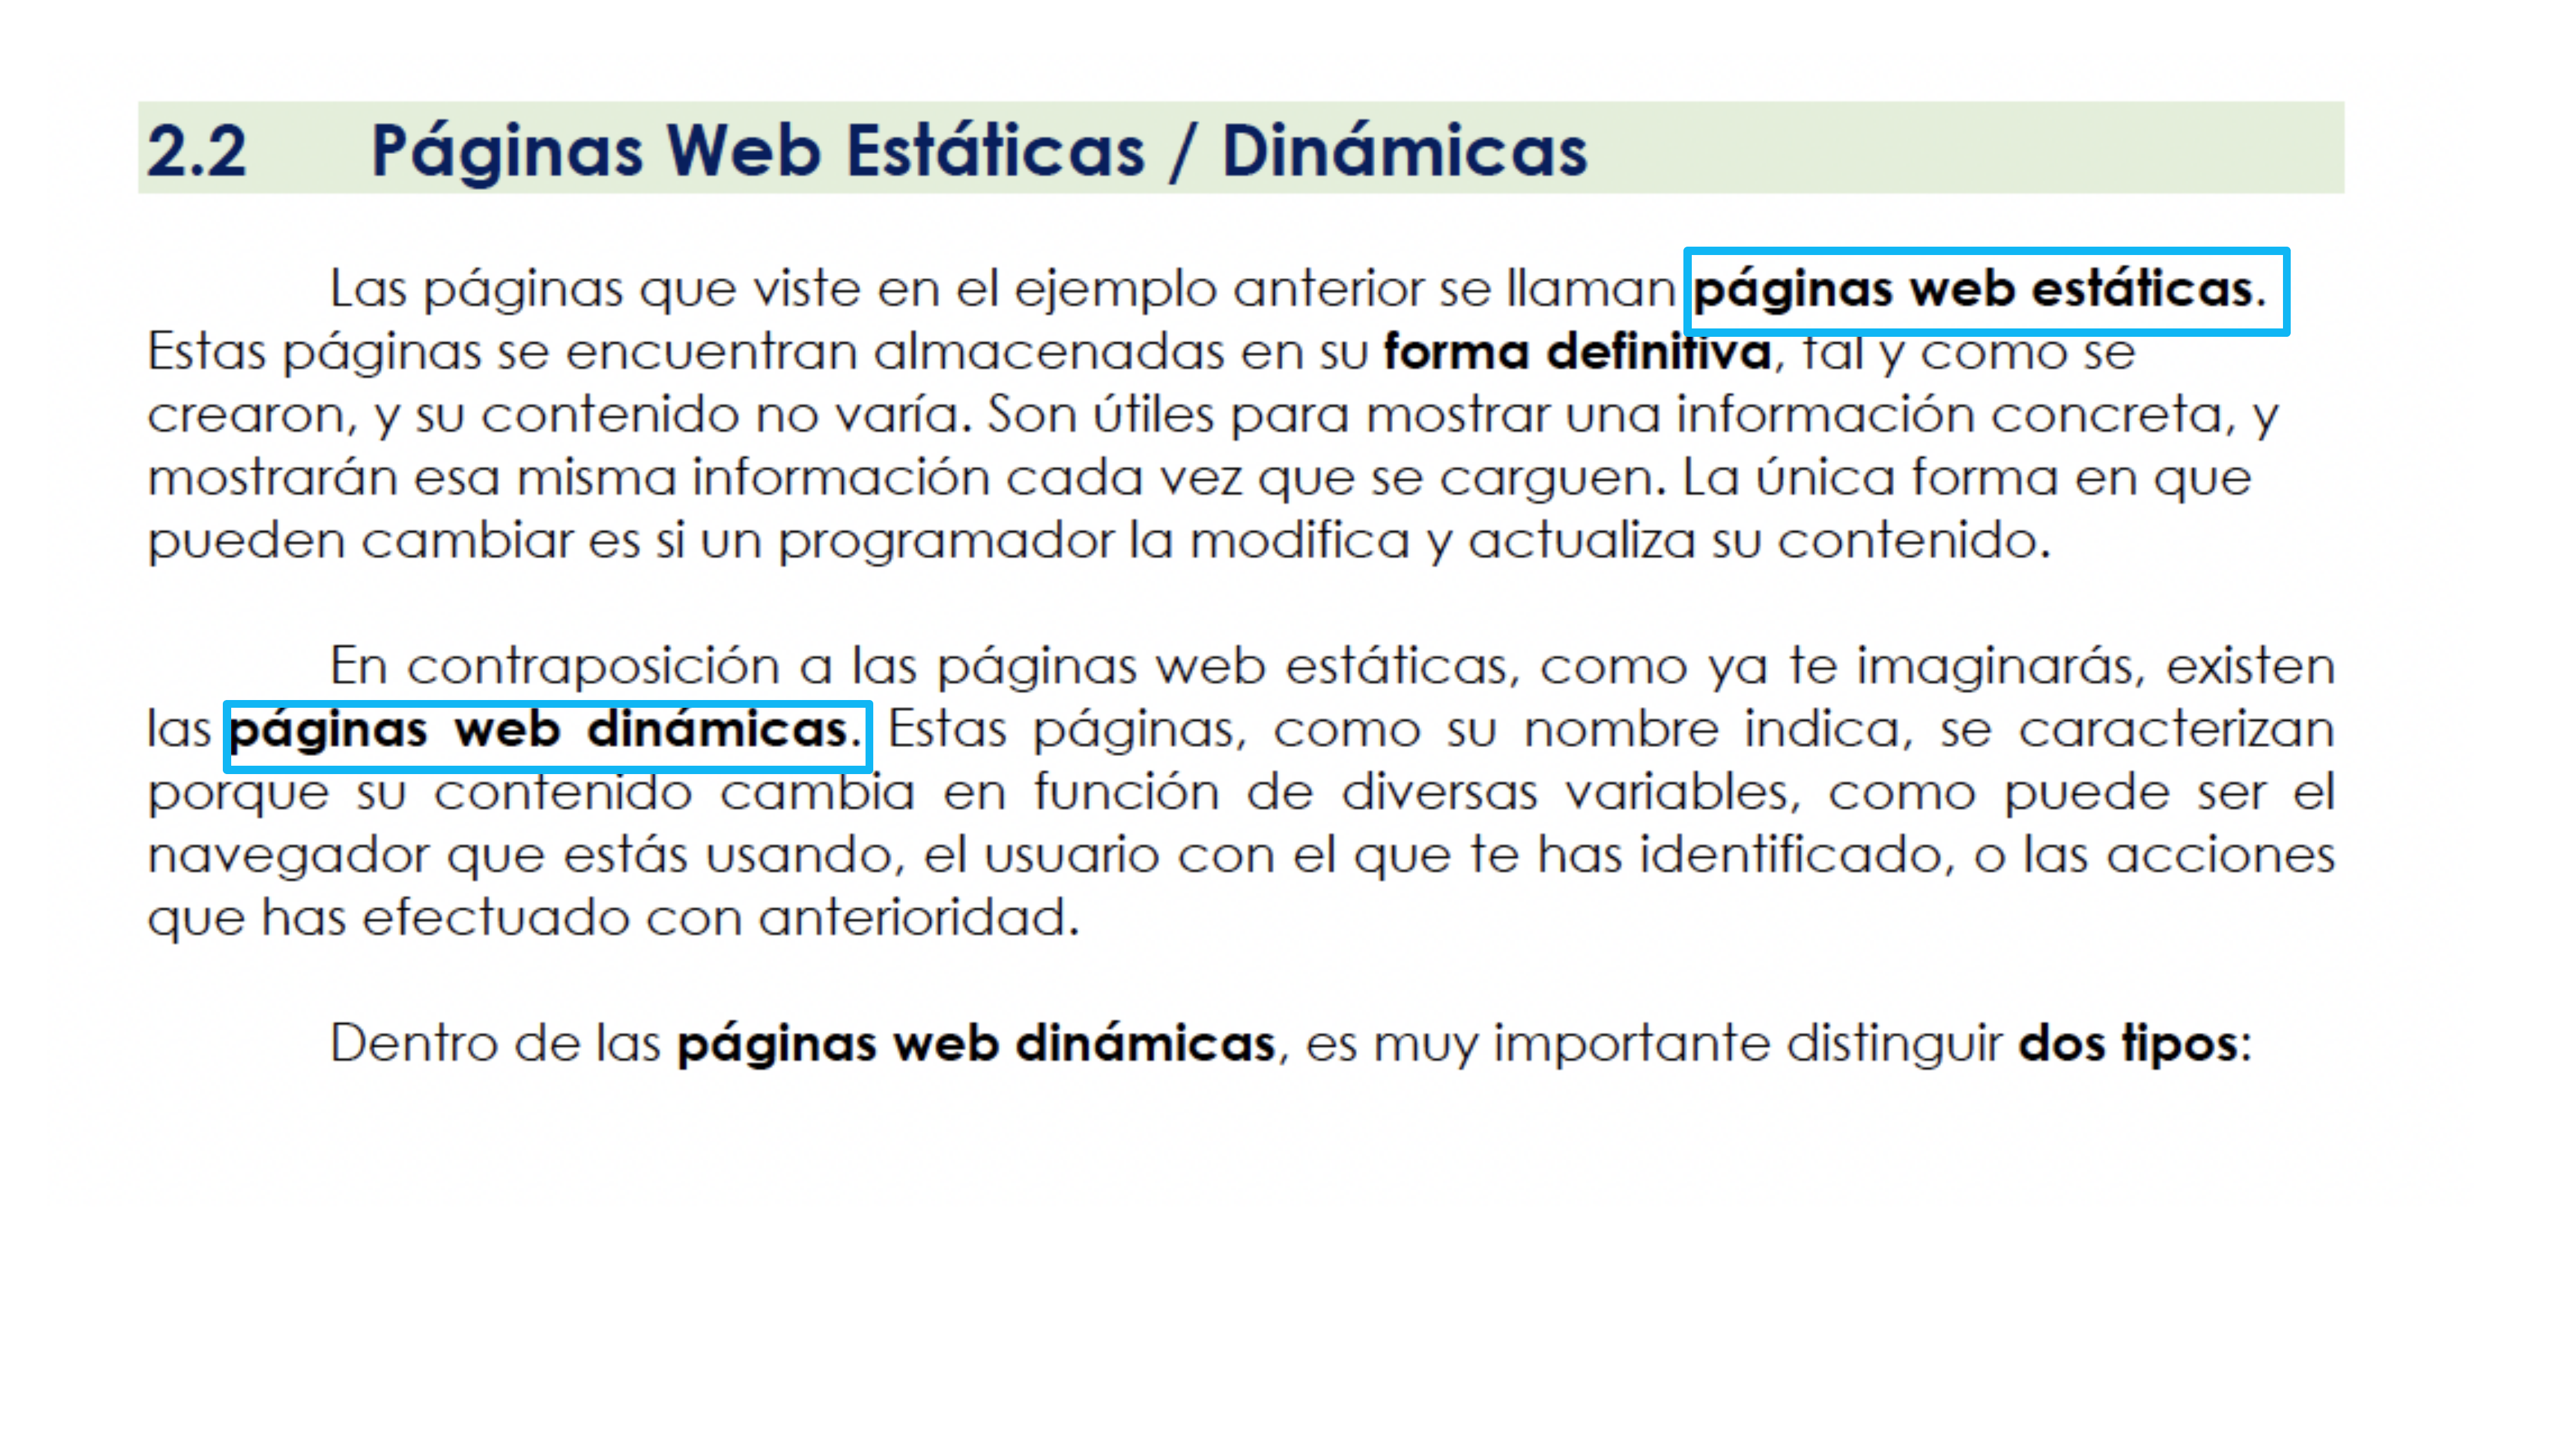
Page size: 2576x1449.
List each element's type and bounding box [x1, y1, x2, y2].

picture [47, 52, 2474, 1208]
